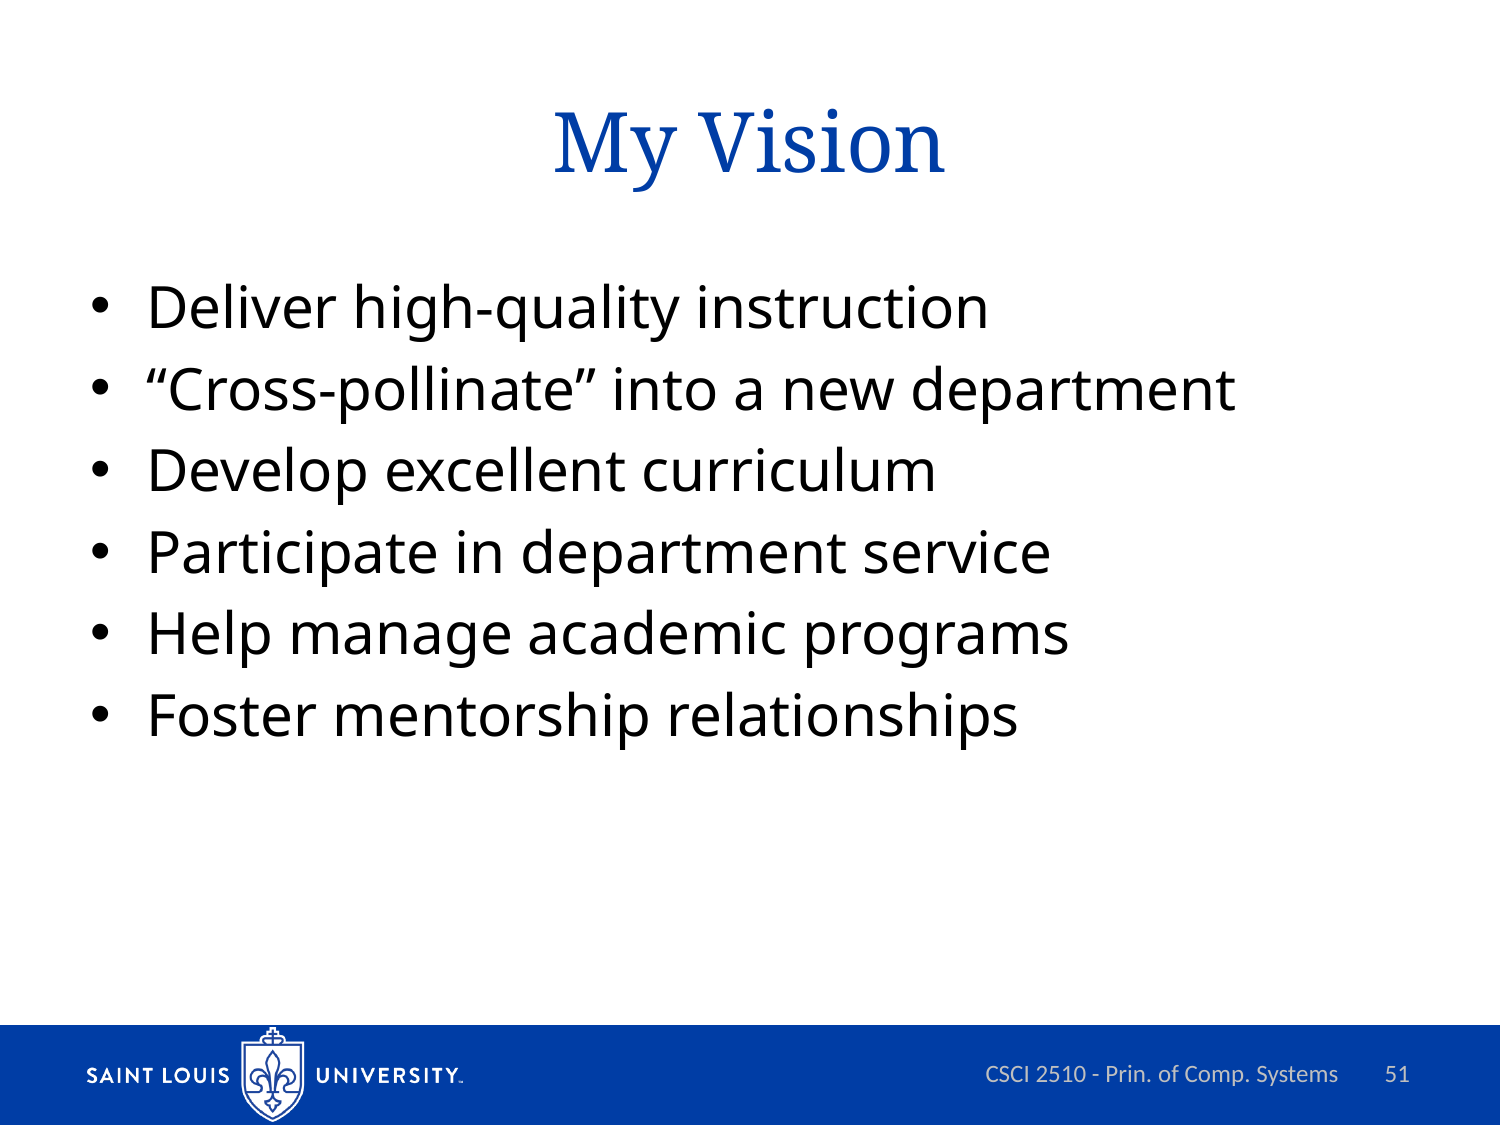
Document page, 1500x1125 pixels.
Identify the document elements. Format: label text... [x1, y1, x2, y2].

footer CSCI 2510 - Prin. of Comp. Systems [924, 1042, 1074, 1103]
list Deliver high-quality instruction “Cross-pollinate” into a new department Develop excellent curriculum Participate in department service Help manage academic programs Foster mentorship relationships [75, 262, 1425, 1005]
title My Vision [75, 45, 1425, 233]
slide_number 51 [1074, 1042, 1425, 1103]
picture [87, 1027, 463, 1122]
